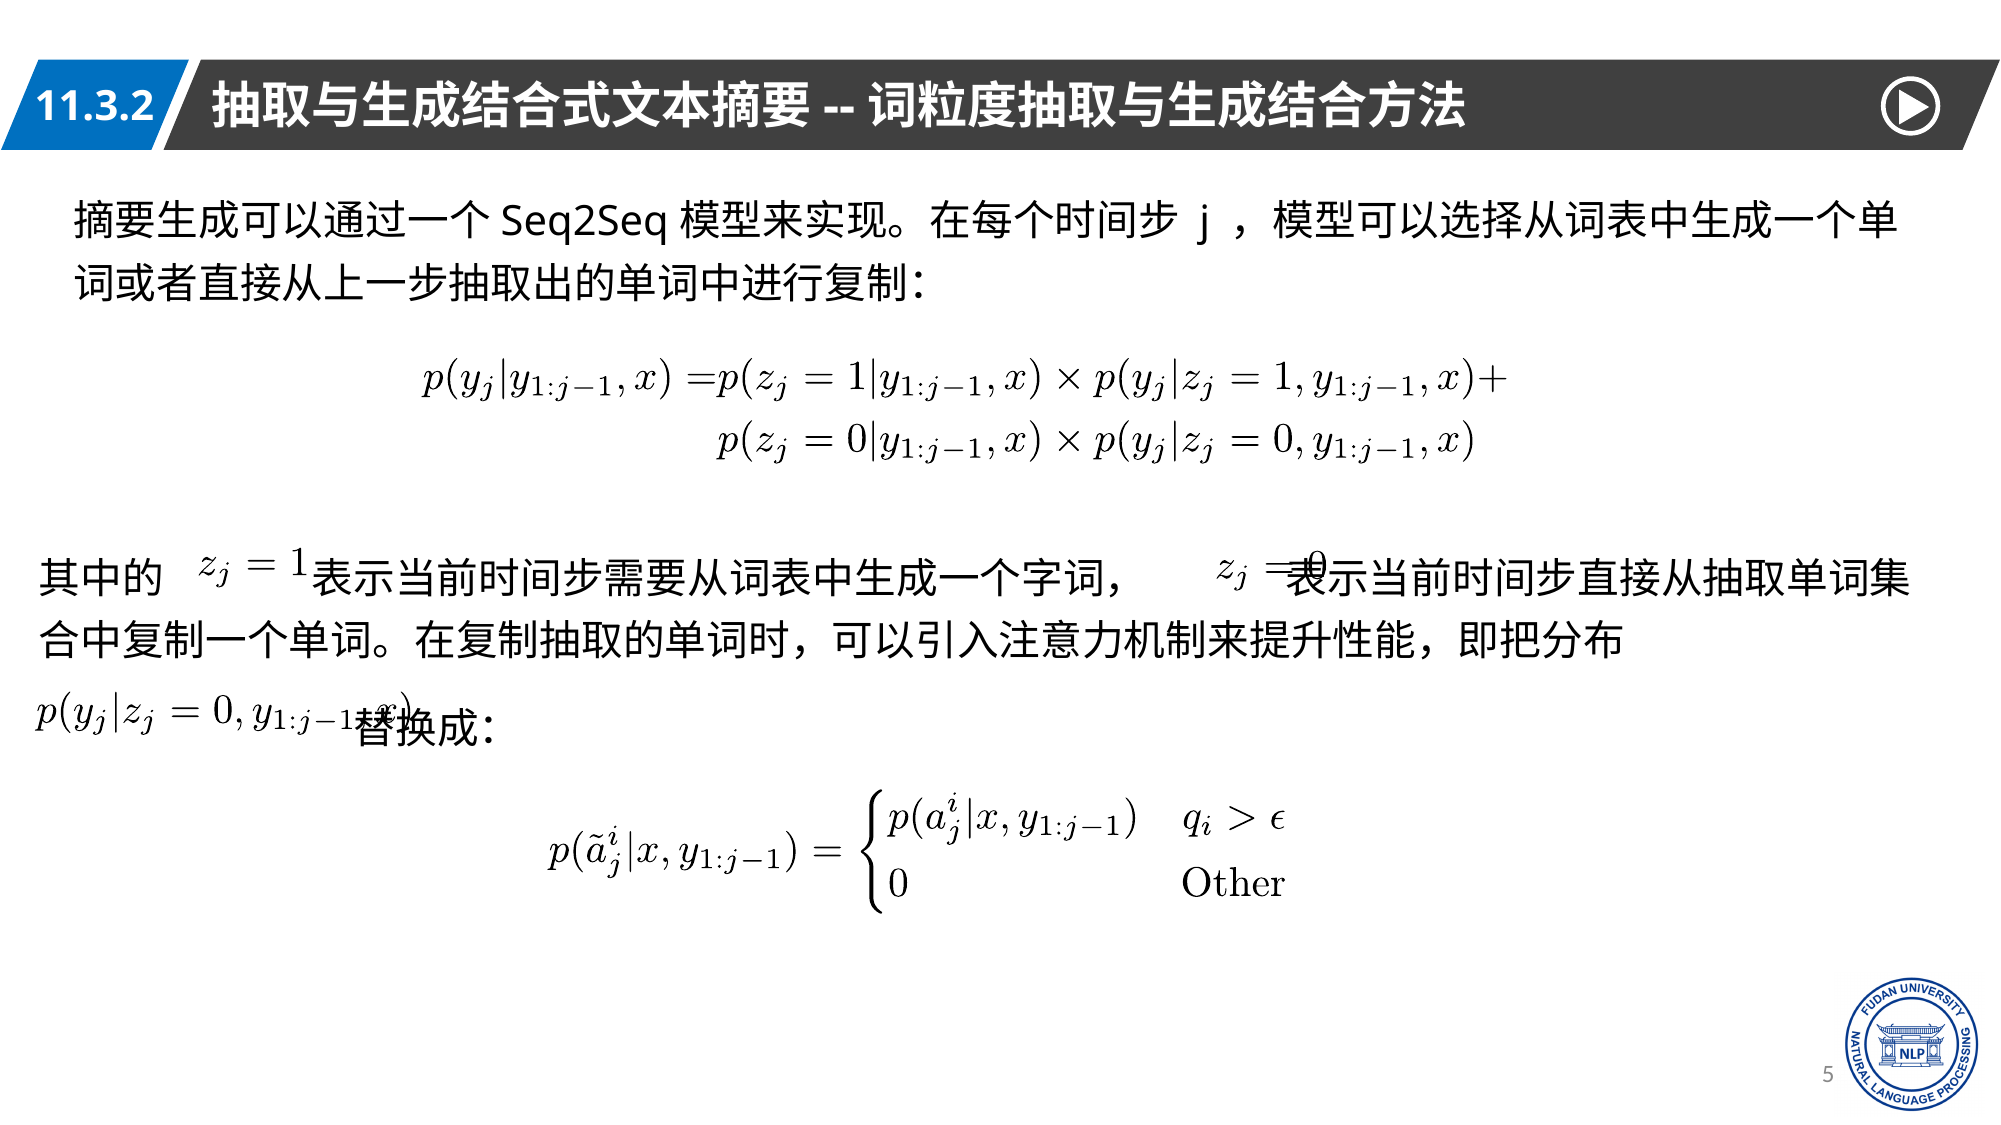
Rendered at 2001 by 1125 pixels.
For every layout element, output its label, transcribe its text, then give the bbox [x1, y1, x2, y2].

text_box 11.3.2 [13, 71, 176, 137]
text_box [1216, 550, 1327, 591]
text_box [33, 59, 189, 91]
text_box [421, 357, 1507, 464]
text_box 其中的 表示当前时间步需要从词表中生成一个字词， 表示当前时间步直接从抽取单词集合中复制一个单词。在复制抽取的单词时，可以引入注意力机制来提升性能，即把分布 替换成： [23, 531, 1956, 759]
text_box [547, 789, 1286, 914]
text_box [34, 691, 411, 736]
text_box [1883, 78, 1939, 134]
text_box [1, 121, 157, 150]
picture [1834, 972, 1985, 1117]
text_box 摘要生成可以通过一个Seq2Seq模型来实现。在每个时间步 j ，模型可以选择从词表中生成一个单词或者直接从上一步抽取出的单词中进行复制： [58, 174, 1925, 315]
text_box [198, 547, 307, 588]
slide_number 52 [1412, 1042, 1863, 1103]
text_box [163, 59, 2000, 150]
text_box 抽取与生成结合式文本摘要--词粒度抽取与生成结合方法 [196, 66, 1483, 142]
